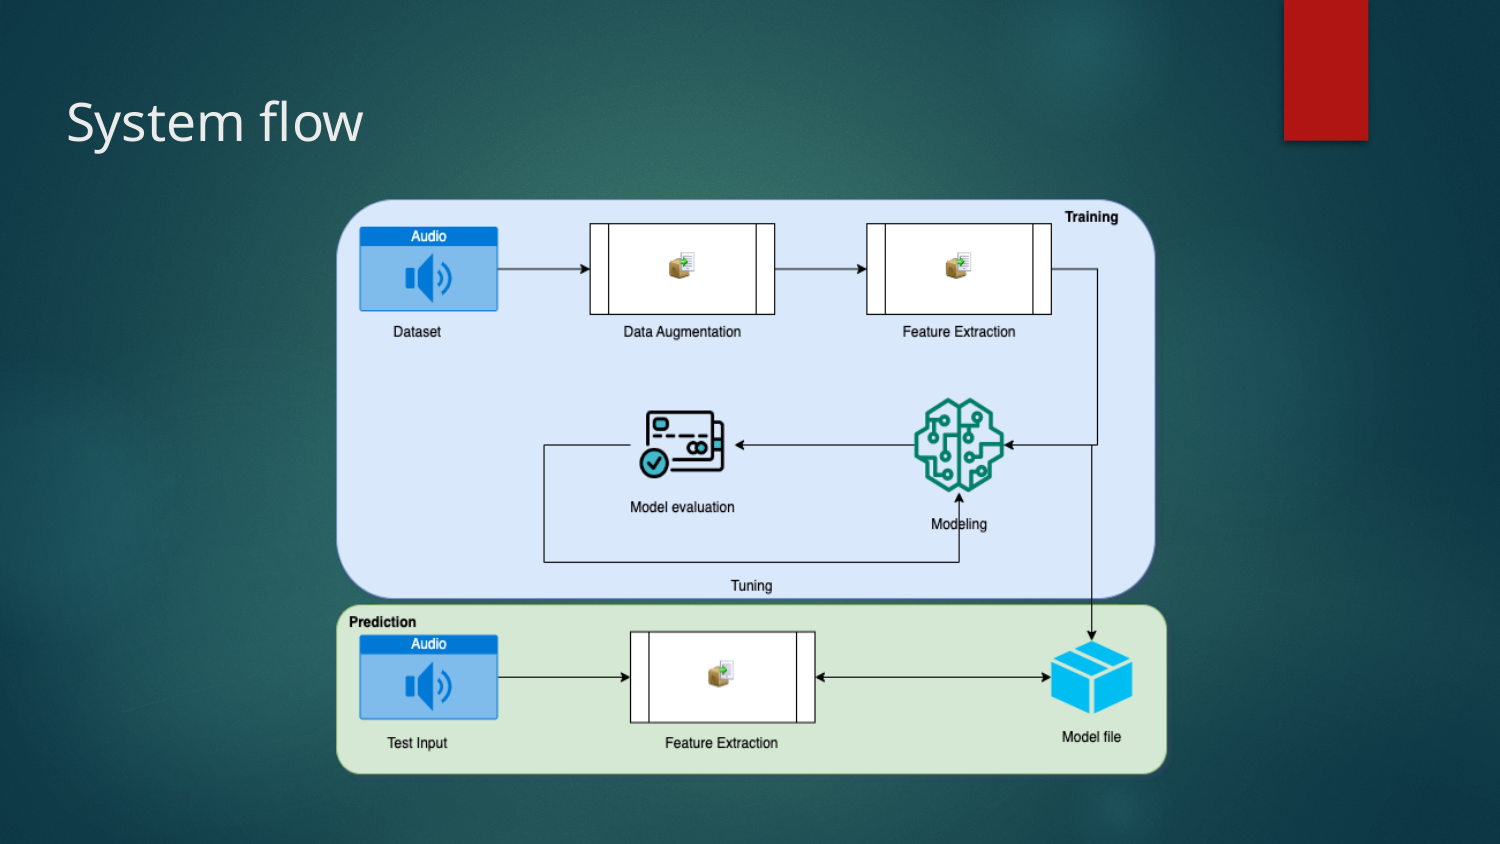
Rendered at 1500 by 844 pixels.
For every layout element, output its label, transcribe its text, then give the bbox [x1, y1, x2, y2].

picture [0, 0, 1500, 844]
title System flow [51, 72, 1449, 167]
